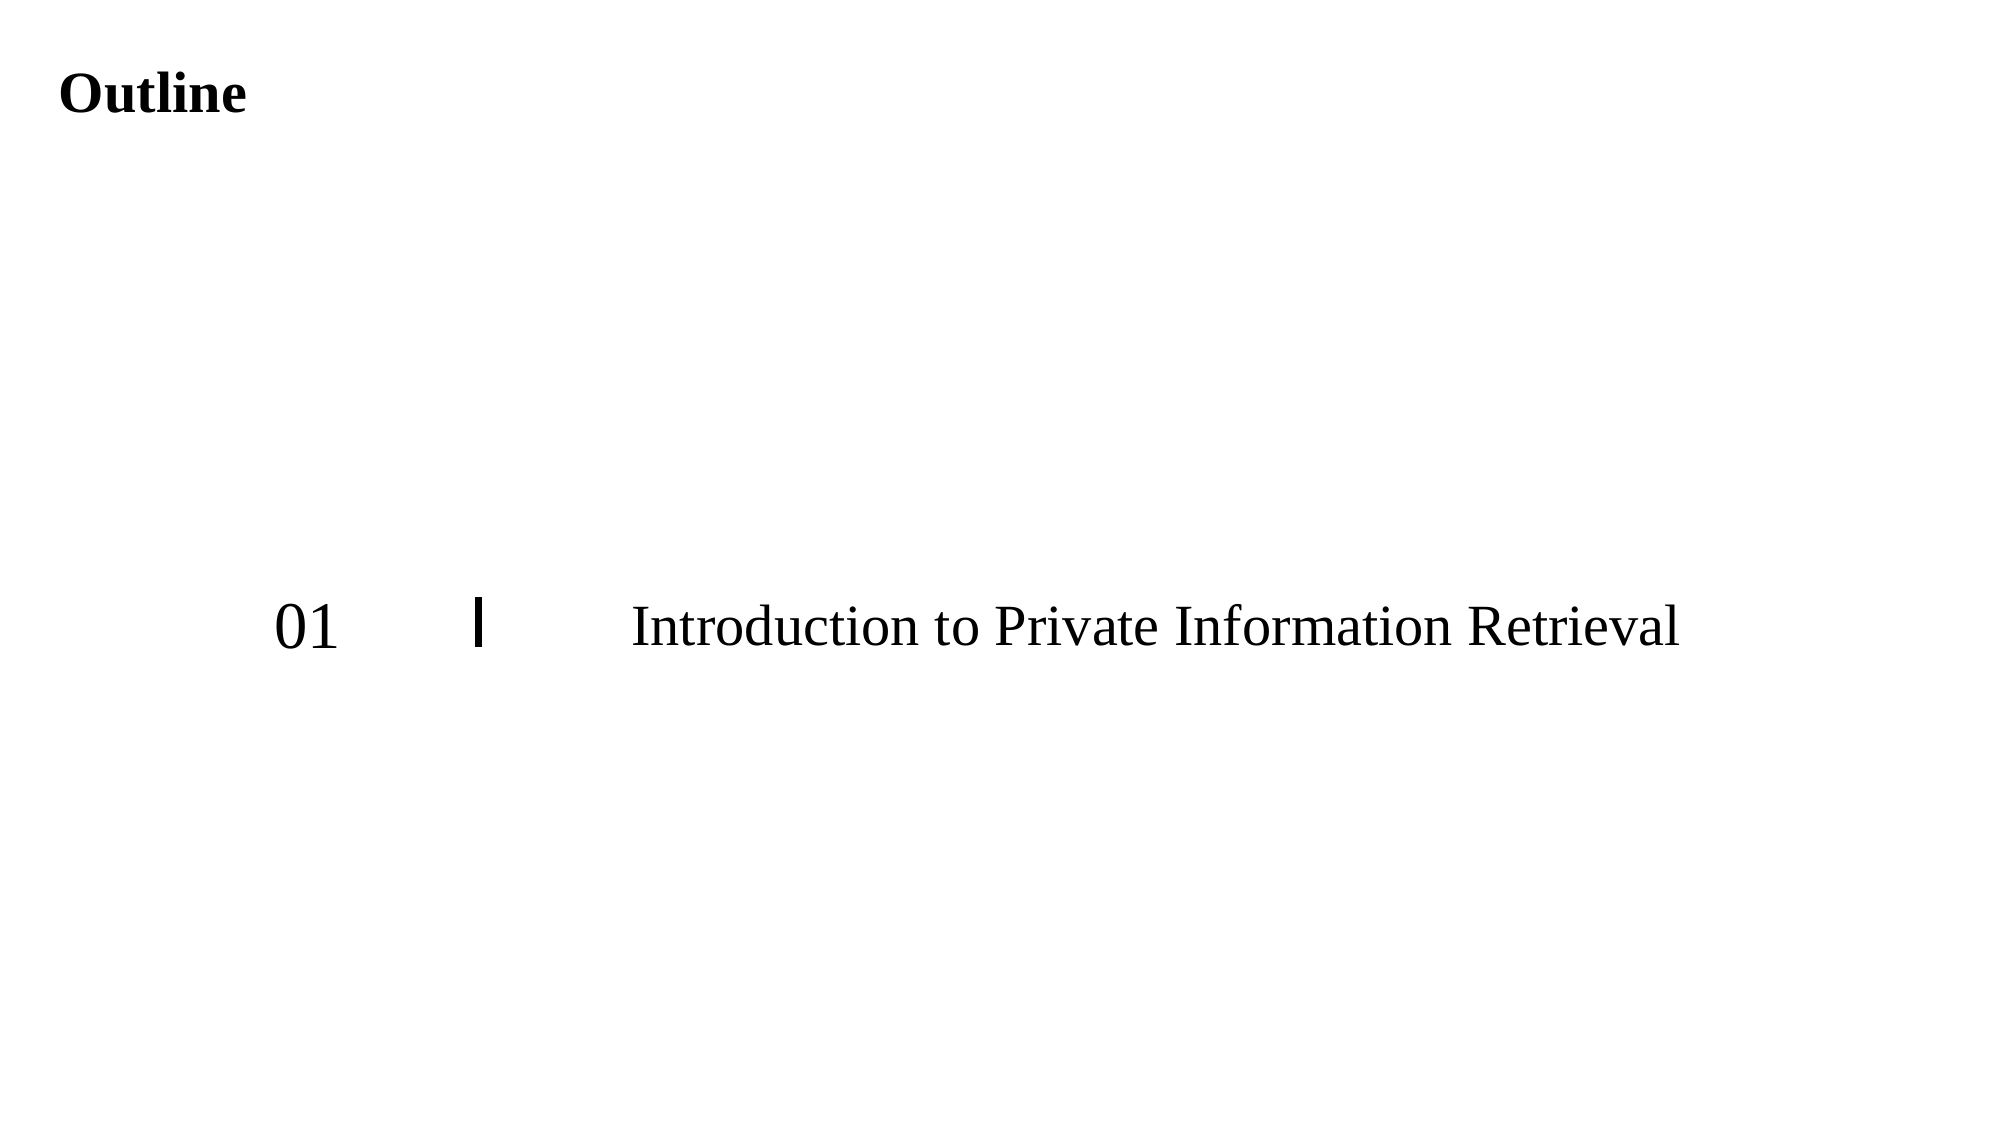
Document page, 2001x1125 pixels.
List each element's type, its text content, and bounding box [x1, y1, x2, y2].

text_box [266, 527, 1738, 717]
text_box Outline [0, 0, 1321, 179]
